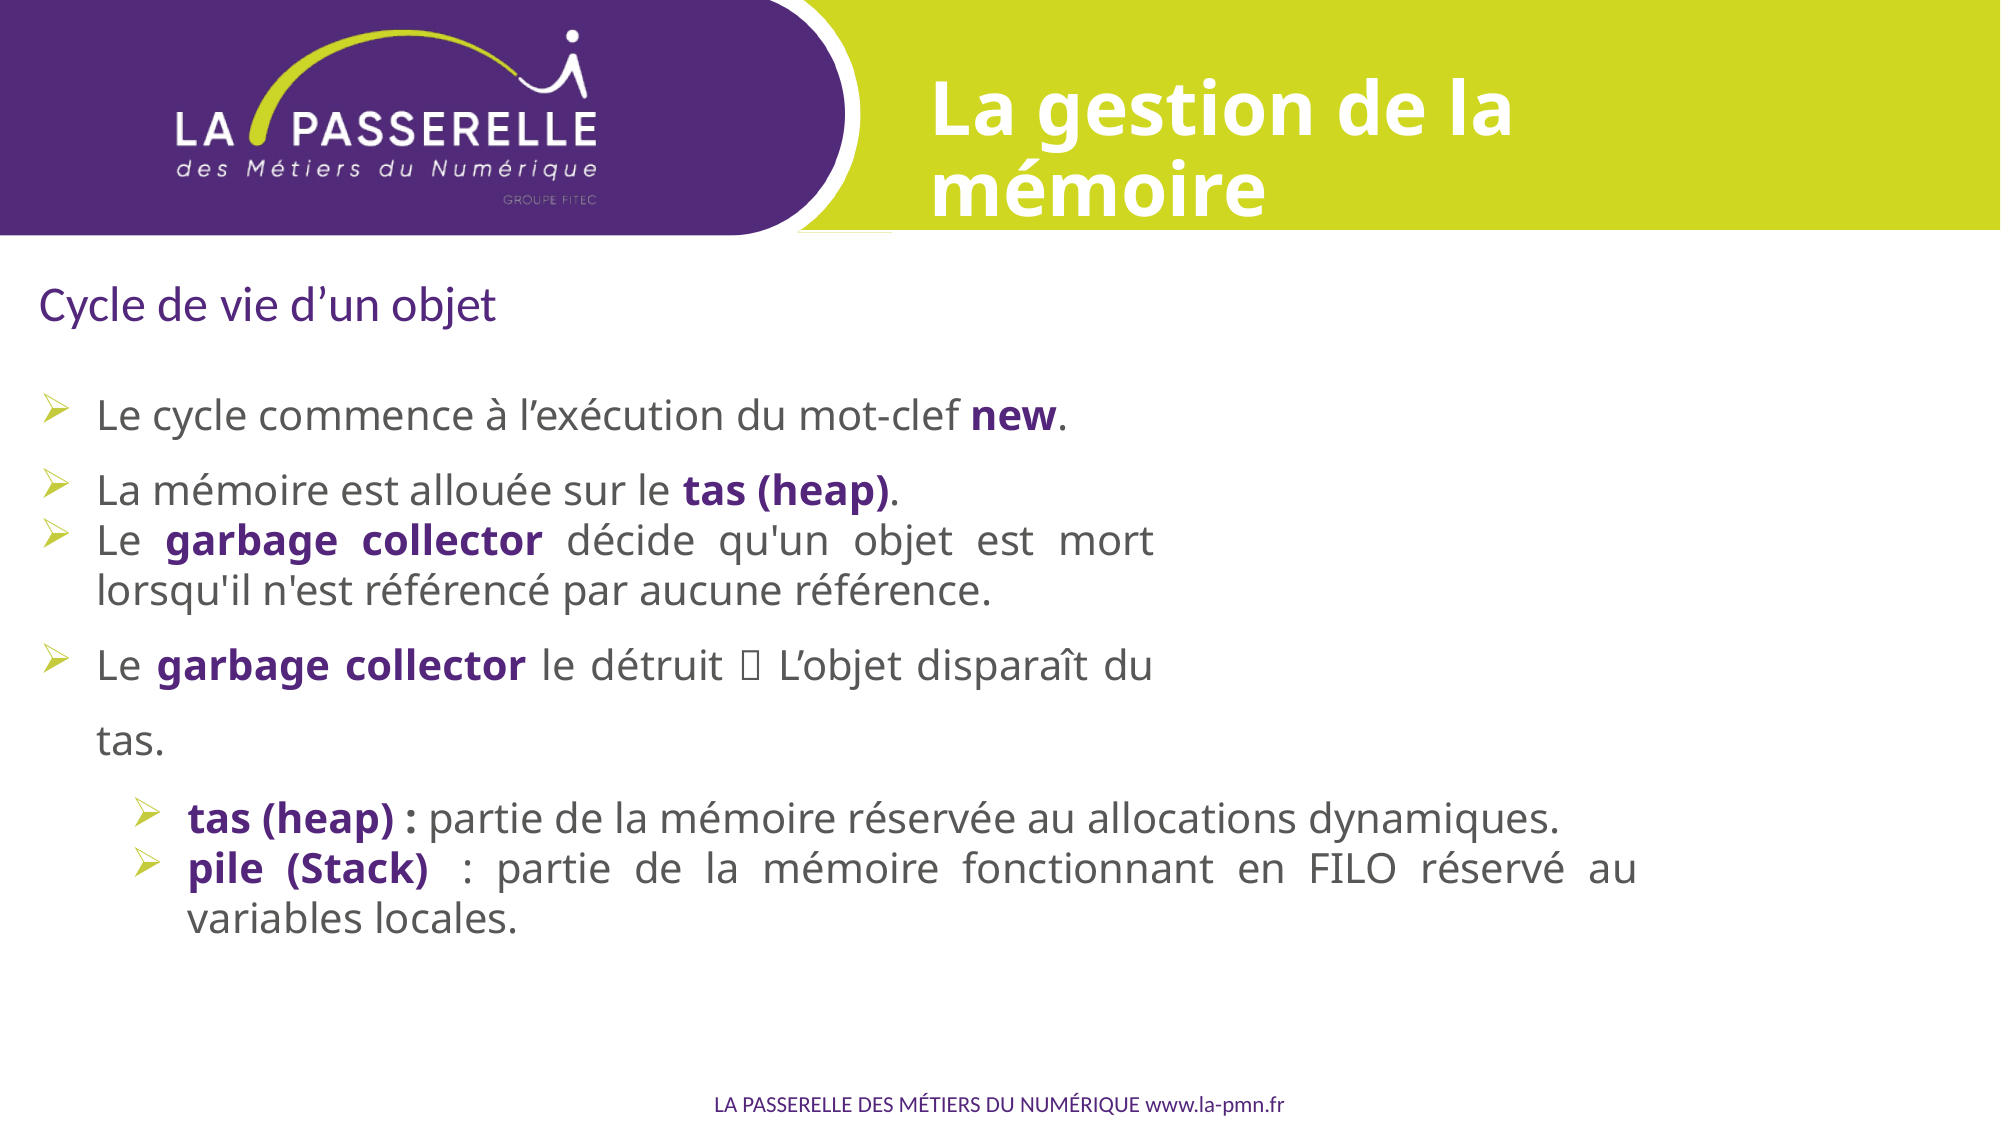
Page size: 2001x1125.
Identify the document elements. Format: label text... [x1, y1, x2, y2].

text_box La gestion de la mémoire [915, 63, 1763, 154]
text_box tas (heap) : partie de la mémoire réservée au allocations dynamiques. pile (Stack) : partie de la mémoire fonctionnant en FILO réservé au variables locales. [116, 784, 1654, 950]
text_box Cycle de vie d’un objet [25, 264, 649, 354]
picture [0, 0, 892, 264]
text_box Le cycle commence à l’exécution du mot-clef new. La mémoire est allouée sur le tas (heap). Le garbage collector décide qu'un objet est mort lorsqu'il n'est référencé par aucune référence. Le garbage collector le détruit  L’objet disparaît du tas. [25, 356, 1170, 772]
text_box LA PASSERELLE DES MÉTIERS DU NUMÉRIQUE www.la-pmn.fr [0, 1082, 2000, 1125]
